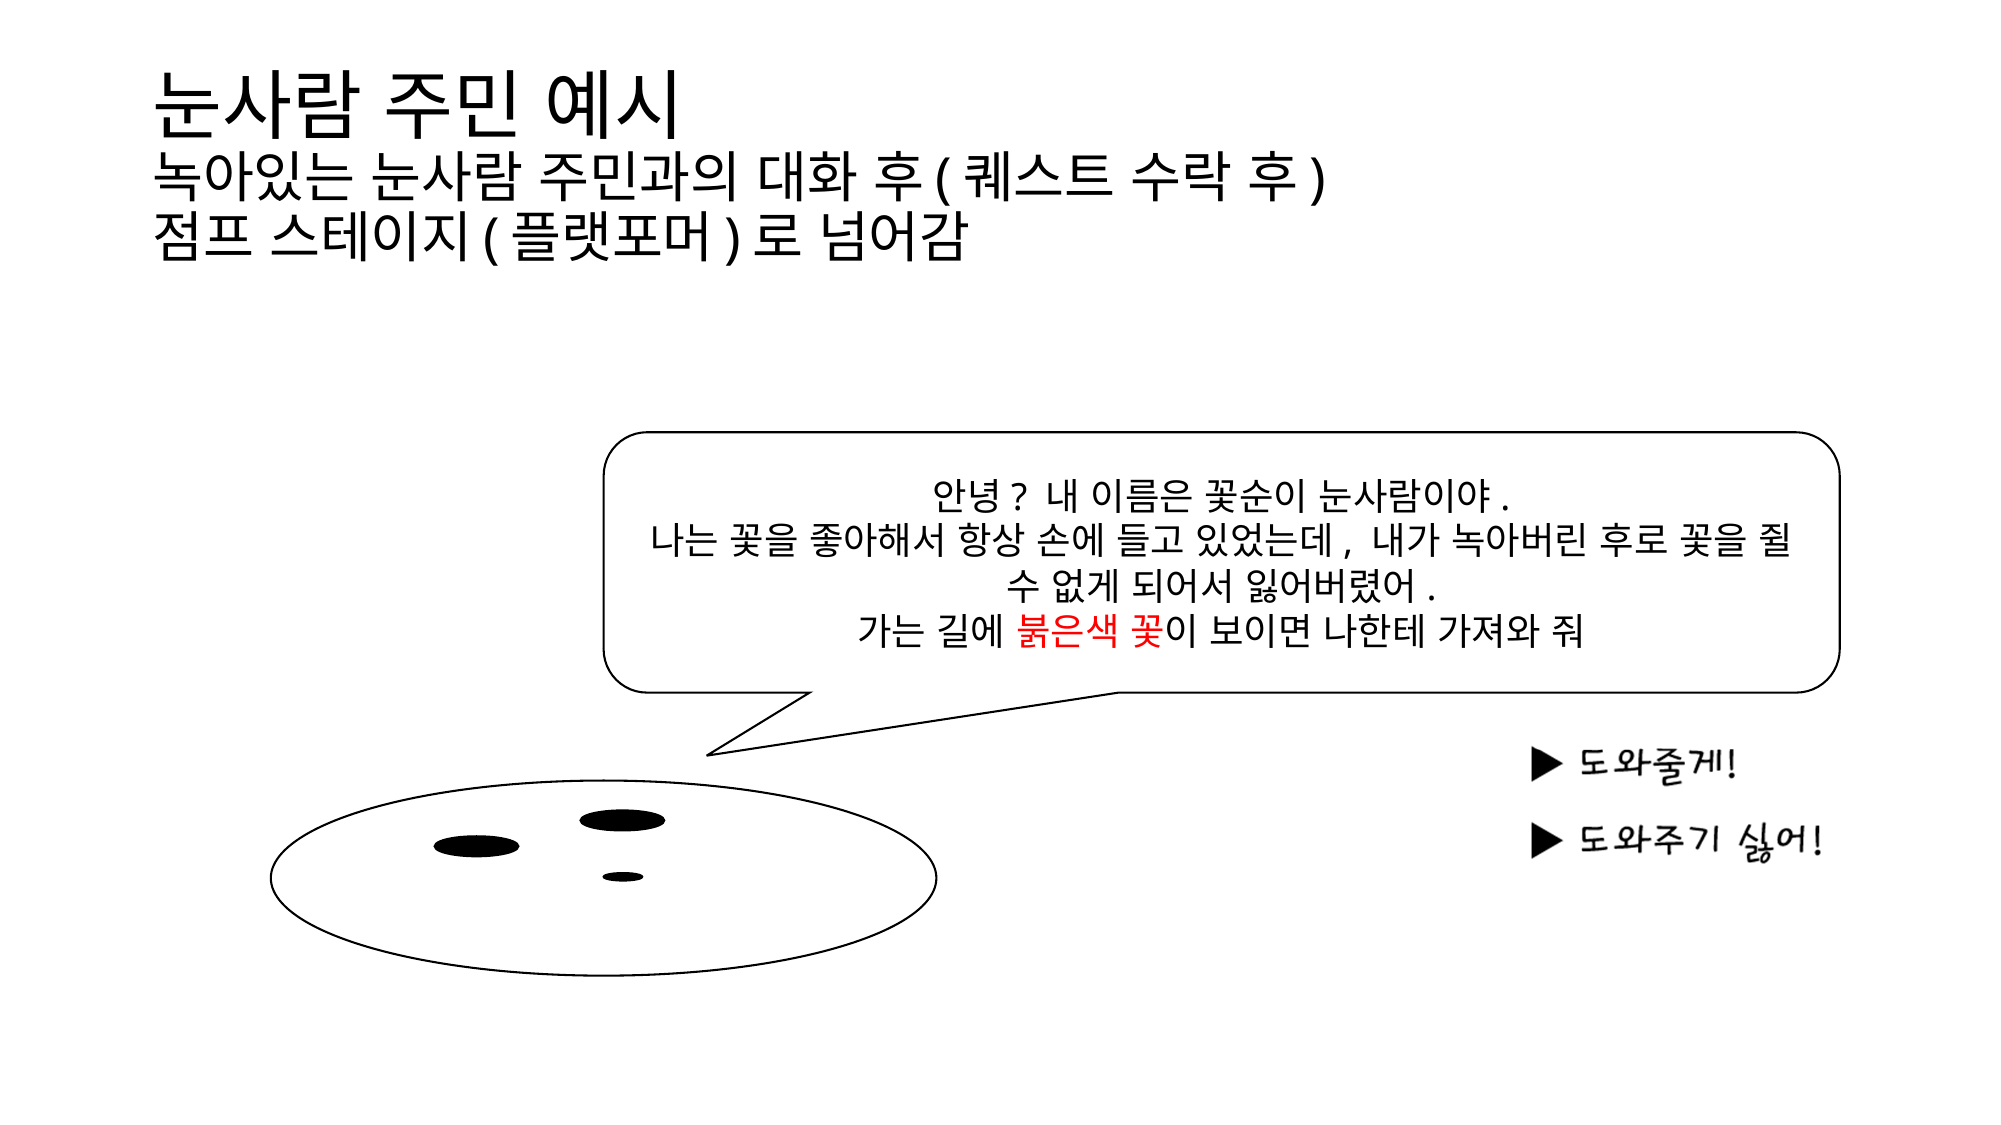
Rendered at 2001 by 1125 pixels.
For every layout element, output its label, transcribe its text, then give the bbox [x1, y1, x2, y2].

picture [1509, 722, 1840, 874]
title 눈사람 주민 예시 녹아있는 눈사람 주민과의 대화 후(퀘스트 수락 후) 점프 스테이지(플랫포머)로 넘어감 [137, 59, 1863, 278]
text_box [270, 780, 937, 976]
text_box 안녕? 내 이름은 꽃순이 눈사람이야. 나는 꽃을 좋아해서 항상 손에 들고 있었는데, 내가 녹아버린 후로 꽃을 쥘 수 없게 되어서 잃어버렸어. 가는 길에 붉은색 꽃이 보이면 나한테 가져와 줘 [602, 431, 1841, 757]
